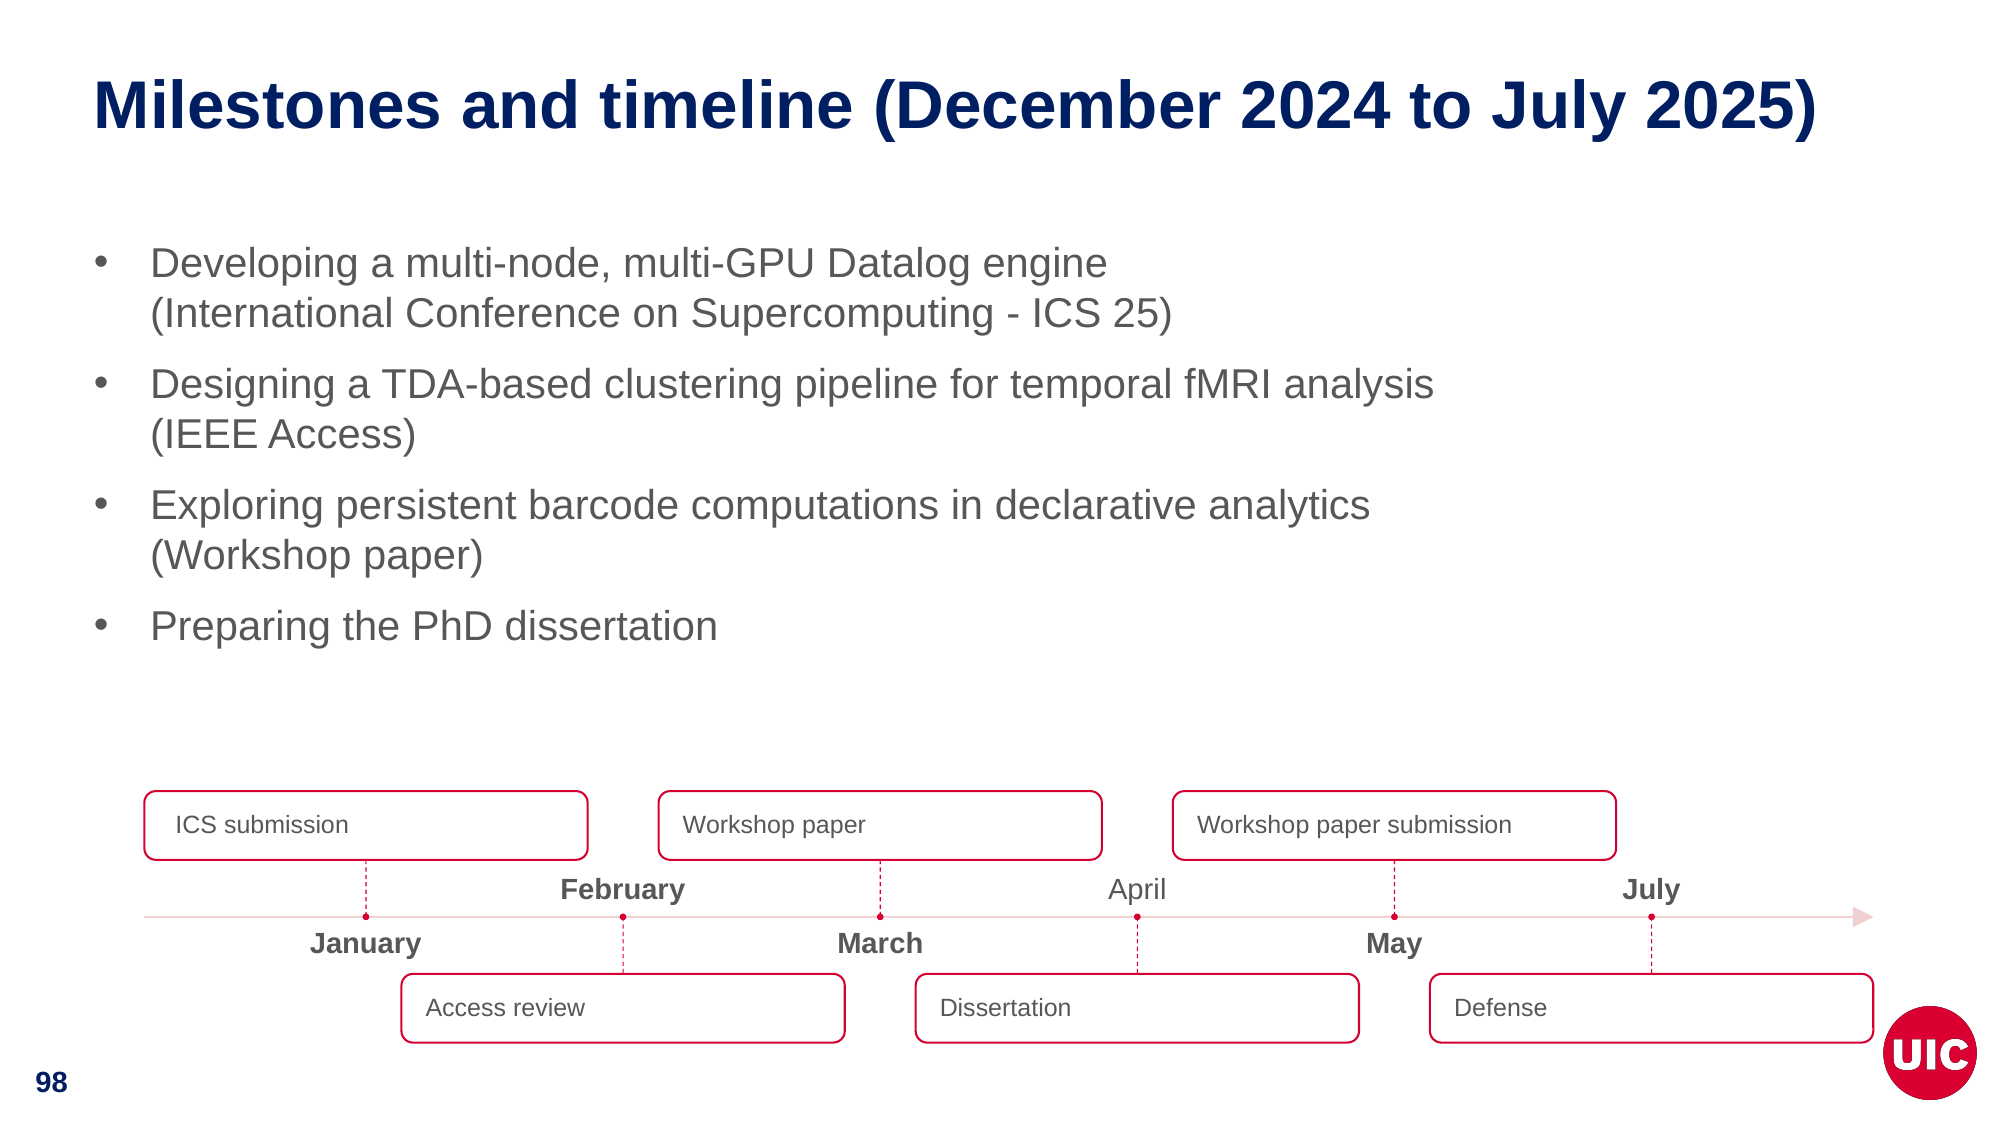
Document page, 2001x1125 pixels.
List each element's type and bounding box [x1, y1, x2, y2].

text_box [144, 766, 1874, 1067]
list [93, 235, 1907, 973]
title [93, 70, 1907, 204]
picture [1880, 1004, 1980, 1102]
